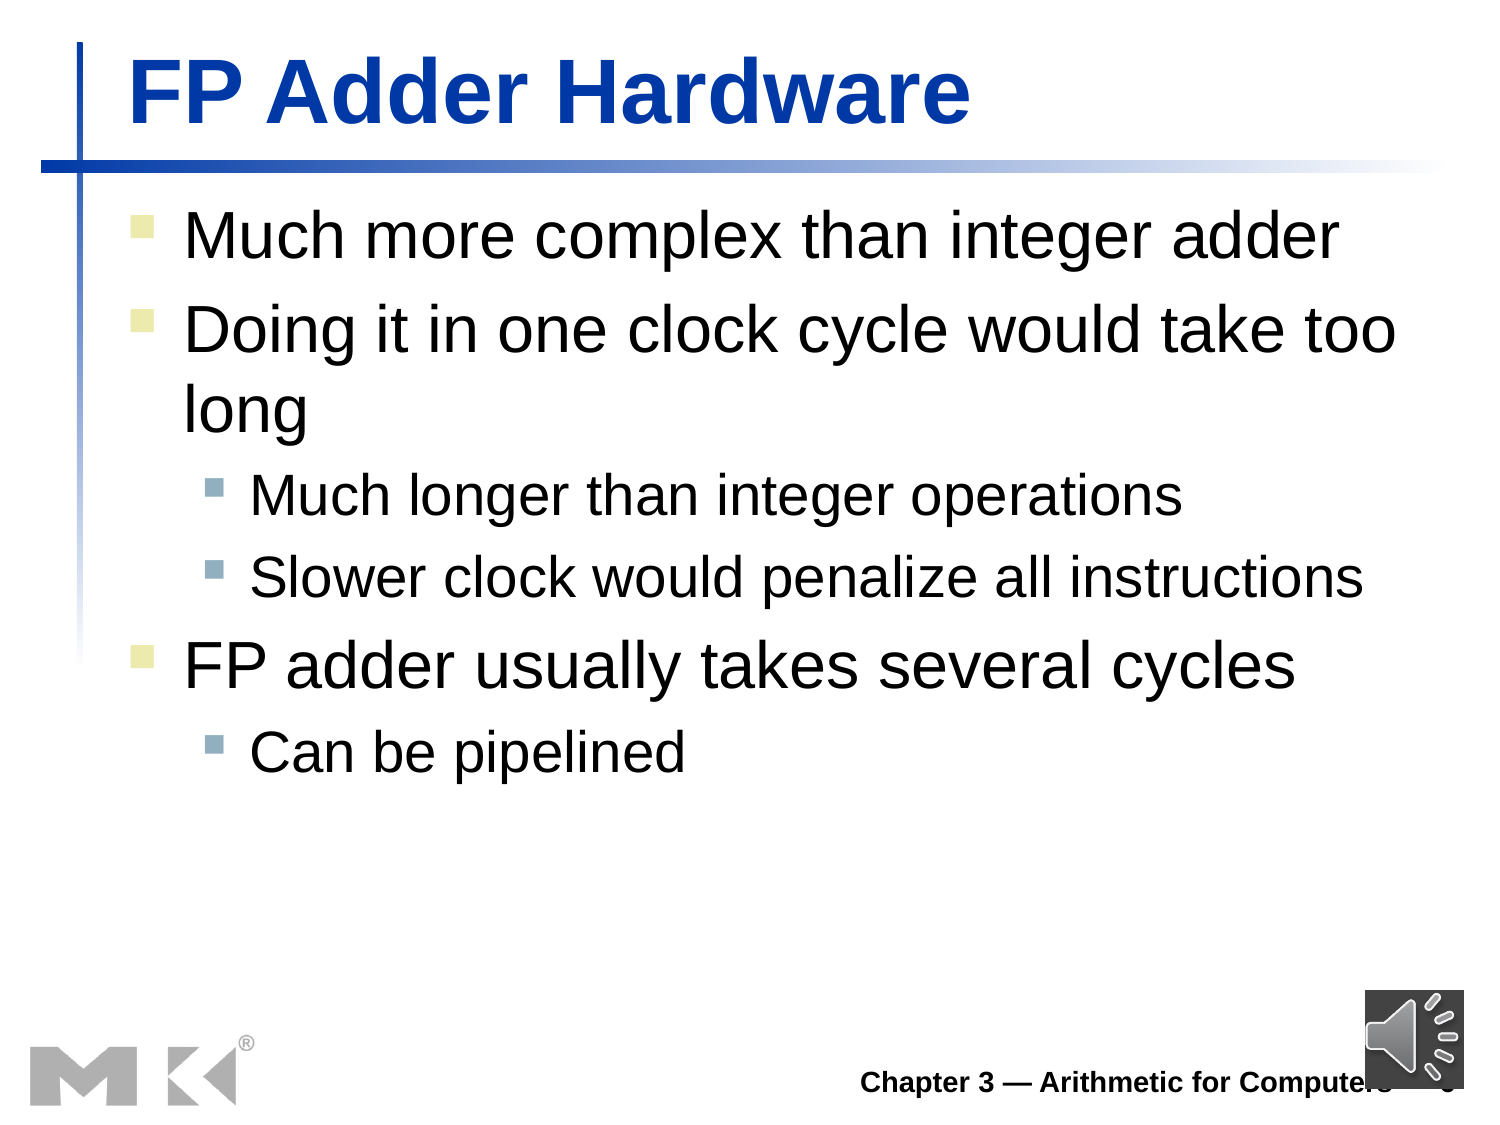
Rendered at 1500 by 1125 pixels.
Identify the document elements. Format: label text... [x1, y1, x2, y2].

footer Chapter 3 — Arithmetic for Computers — 6 [277, 1046, 1471, 1106]
picture [1364, 989, 1465, 1090]
list Much more complex than integer adder Doing it in one clock cycle would take too long Much longer than integer operations Slower clock would penalize all instructions FP adder usually takes several cycles Can be pipelined [112, 184, 1469, 1024]
title FP Adder Hardware [112, 23, 1468, 149]
picture [29, 1034, 255, 1106]
